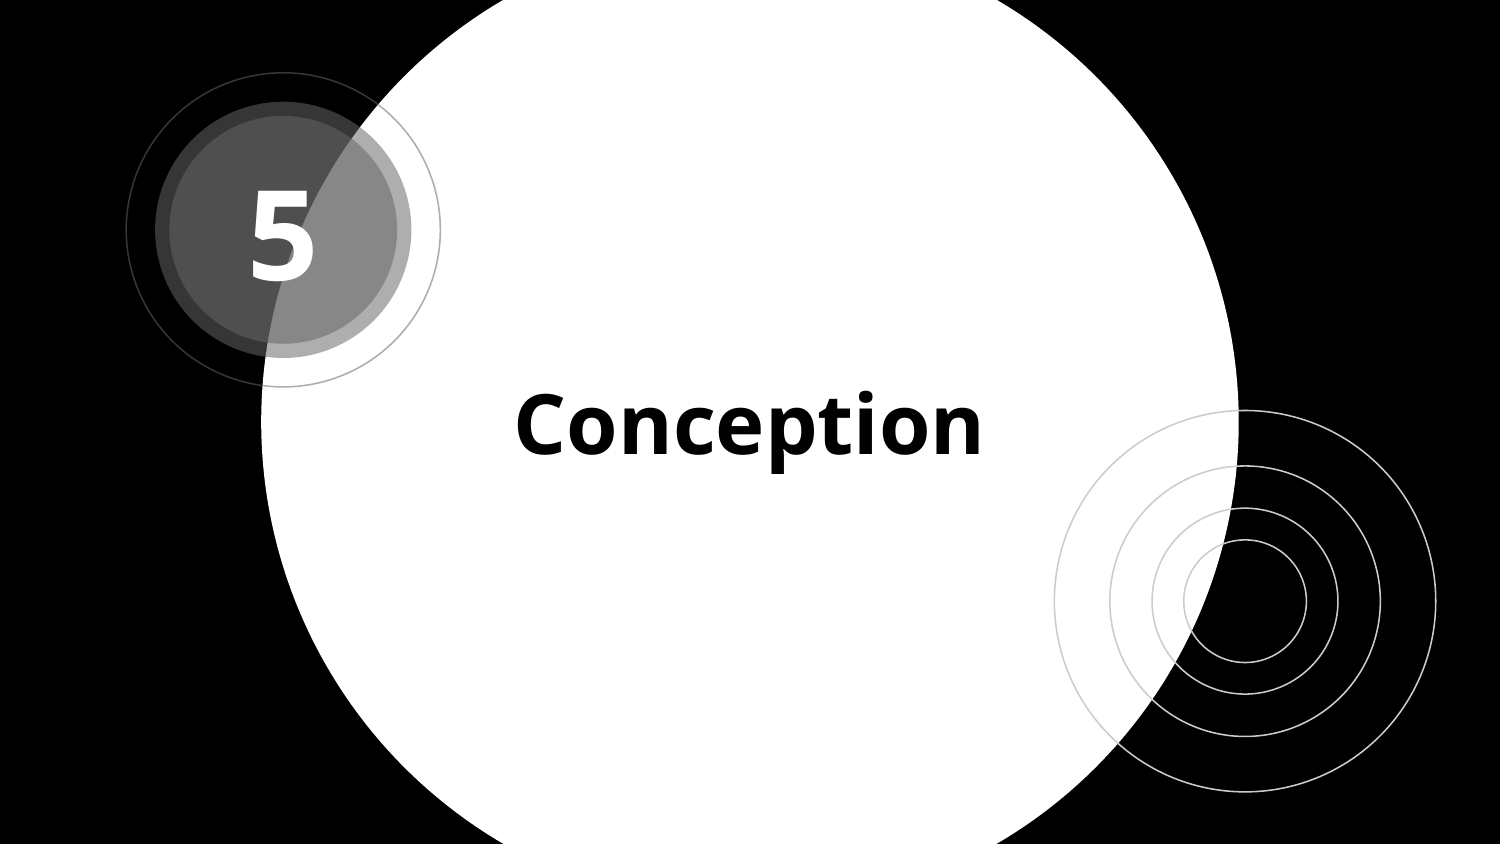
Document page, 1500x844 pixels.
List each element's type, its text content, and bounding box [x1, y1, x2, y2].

text_box 5 [169, 116, 398, 345]
title Conception [259, 326, 1241, 487]
